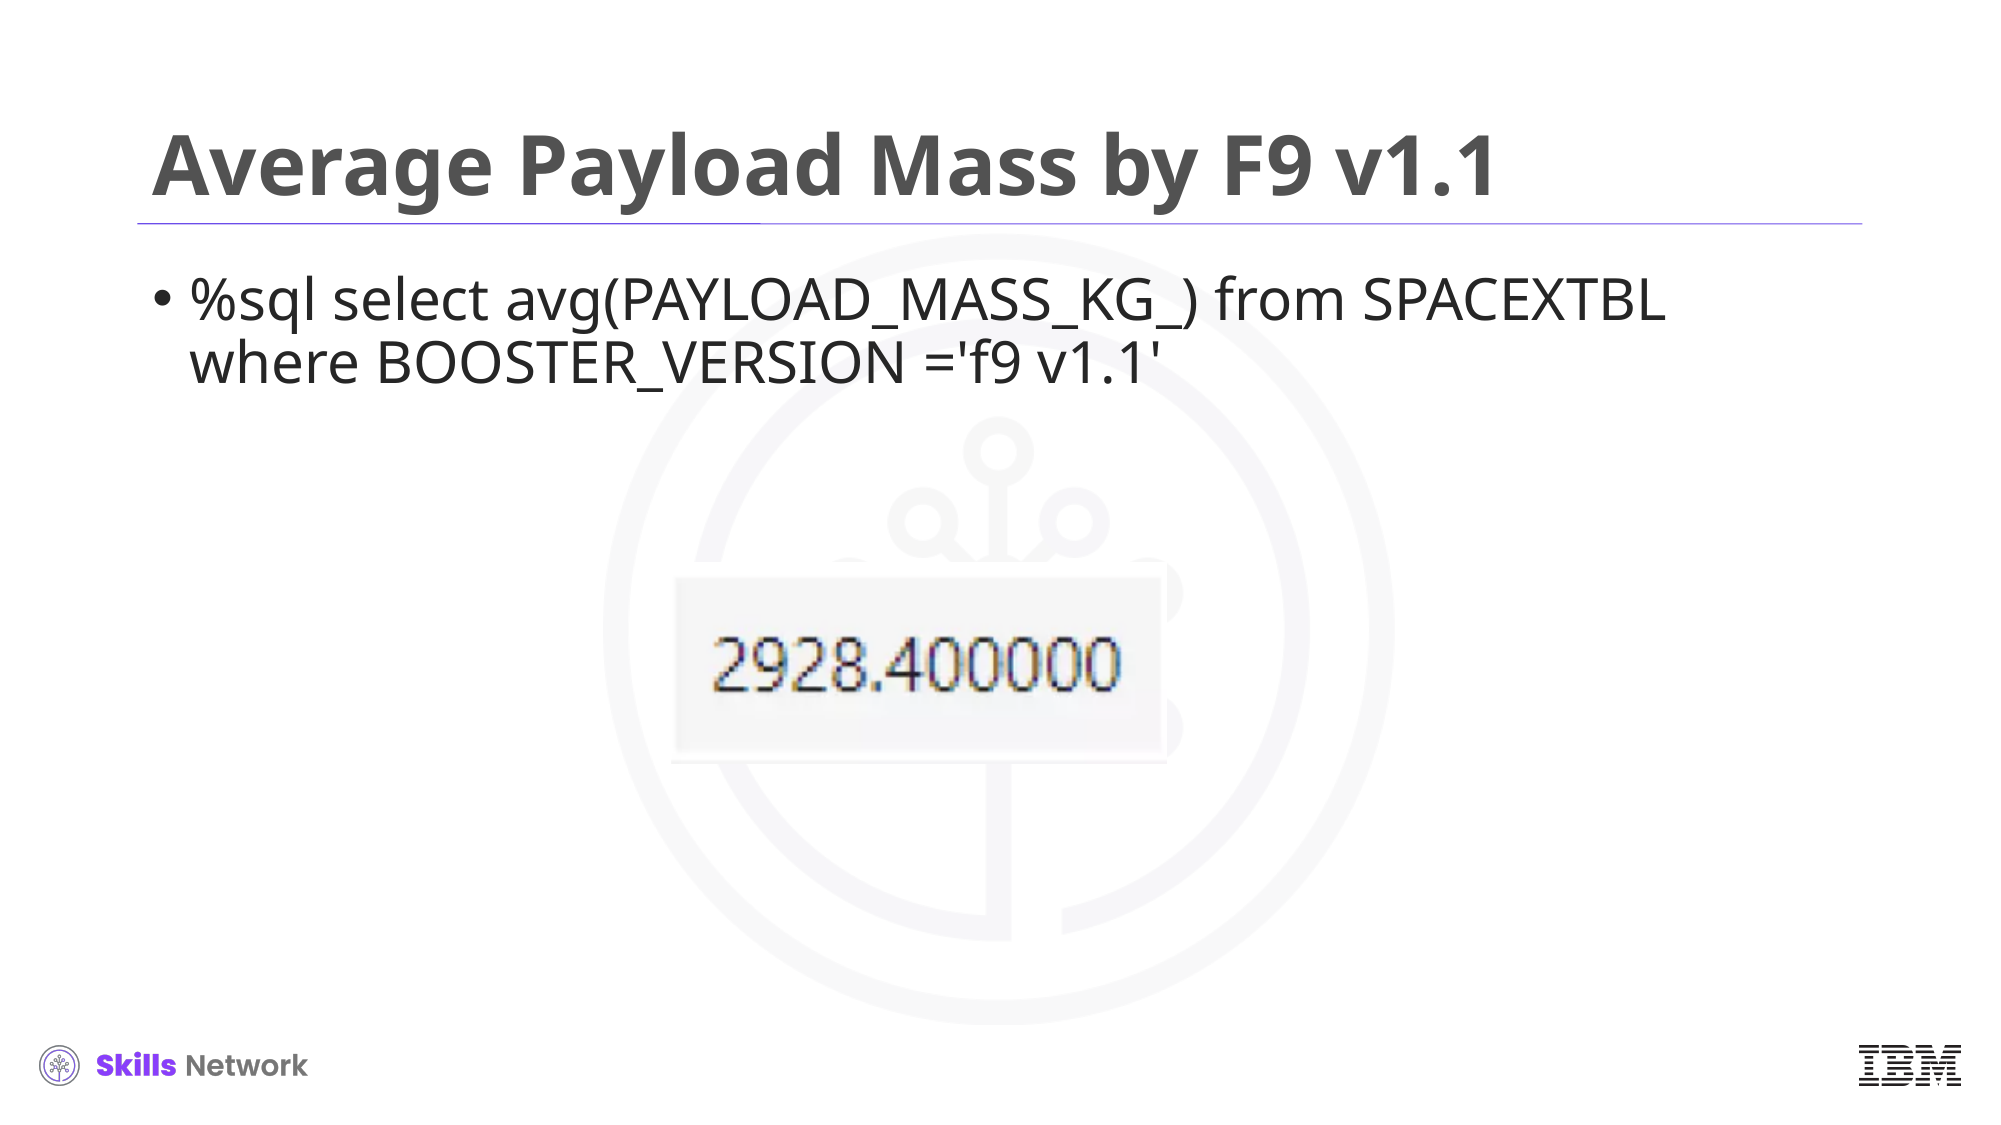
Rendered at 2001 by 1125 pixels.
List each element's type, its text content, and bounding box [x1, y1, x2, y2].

picture [1859, 1045, 1961, 1086]
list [671, 562, 1168, 764]
picture [39, 1045, 308, 1086]
title Average Payload Mass by F9 v1.1 [137, 59, 1863, 278]
list %sql select avg(PAYLOAD_MASS_KG_) from SPACEXTBL where BOOSTER_VERSION ='f9 v1.1' [137, 262, 1812, 534]
